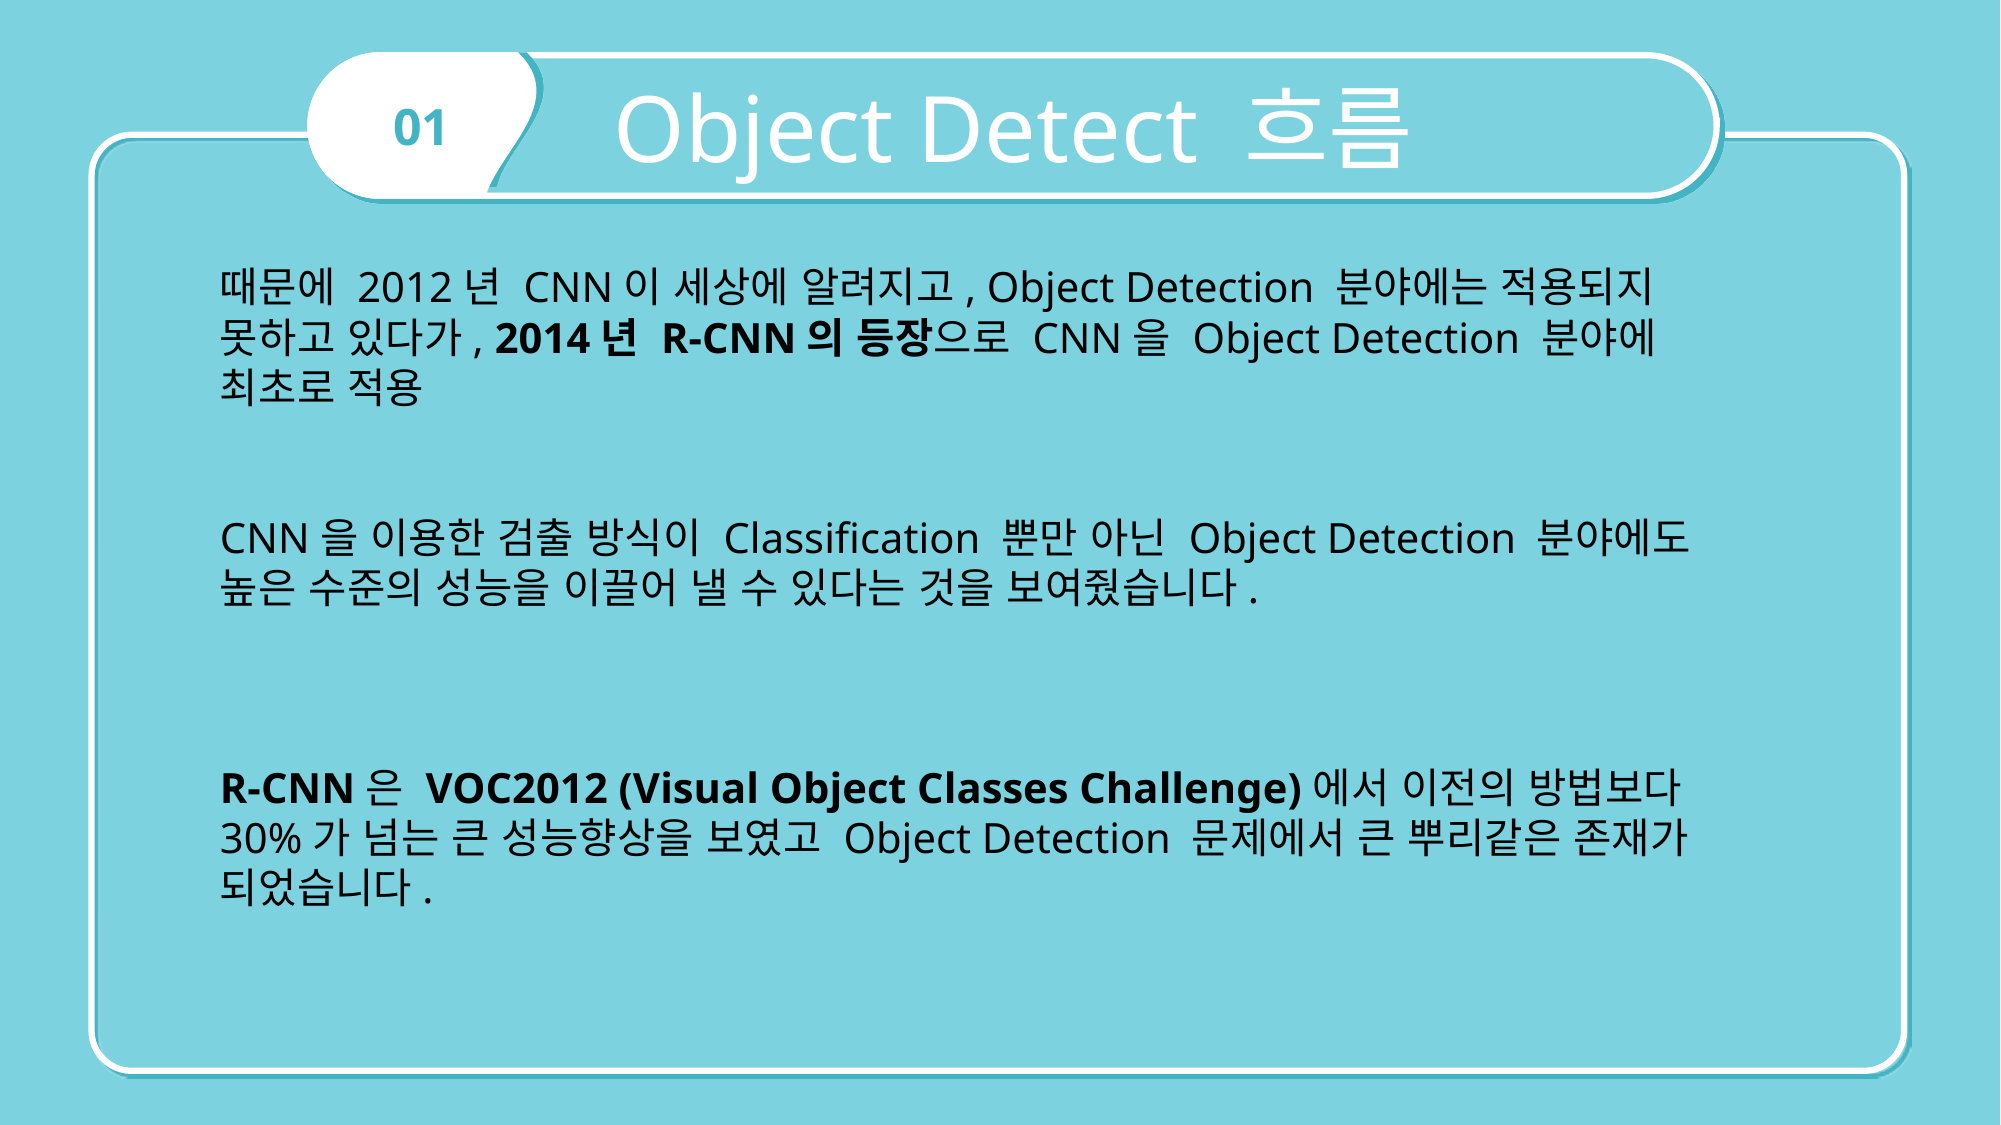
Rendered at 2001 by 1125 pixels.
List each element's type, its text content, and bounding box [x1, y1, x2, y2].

text_box [90, 133, 1906, 1072]
text_box 때문에 2012년 CNN이 세상에 알려지고, Object Detection 분야에는 적용되지 못하고 있다가, 2014년 R-CNN의 등장으로 CNN을 Object Detection 분야에 최초로 적용 CNN을 이용한 검출 방식이 Classification 뿐만 아닌 Object Detection 분야에도 높은 수준의 성능을 이끌어 낼 수 있다는 것을 보여줬습니다. R-CNN은 VOC2012 (Visual Object Classes Challenge)에서 이전의 방법보다 30%가 넘는 큰 성능향상을 보였고 Object Detection 문제에서 큰 뿌리같은 존재가 되었습니다. [205, 253, 1717, 1019]
text_box Object Detect 흐름 [484, 54, 1718, 197]
text_box 01 [309, 54, 535, 197]
